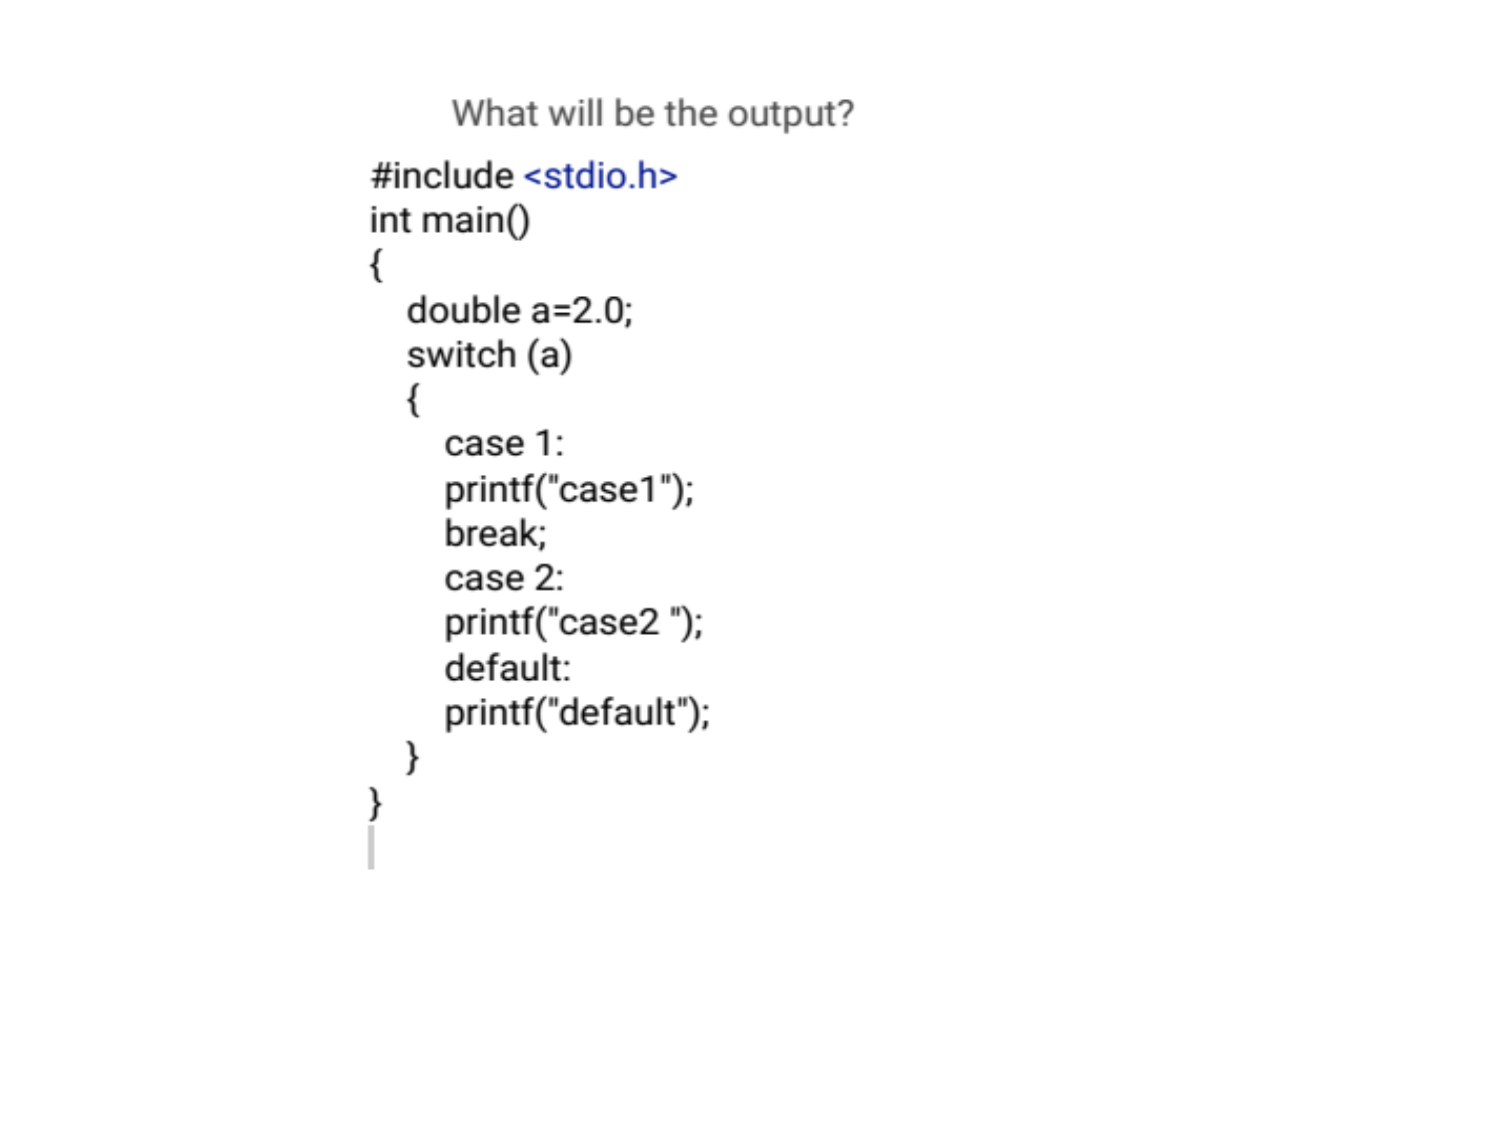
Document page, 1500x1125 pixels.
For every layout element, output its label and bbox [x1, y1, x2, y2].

picture [337, 74, 995, 874]
